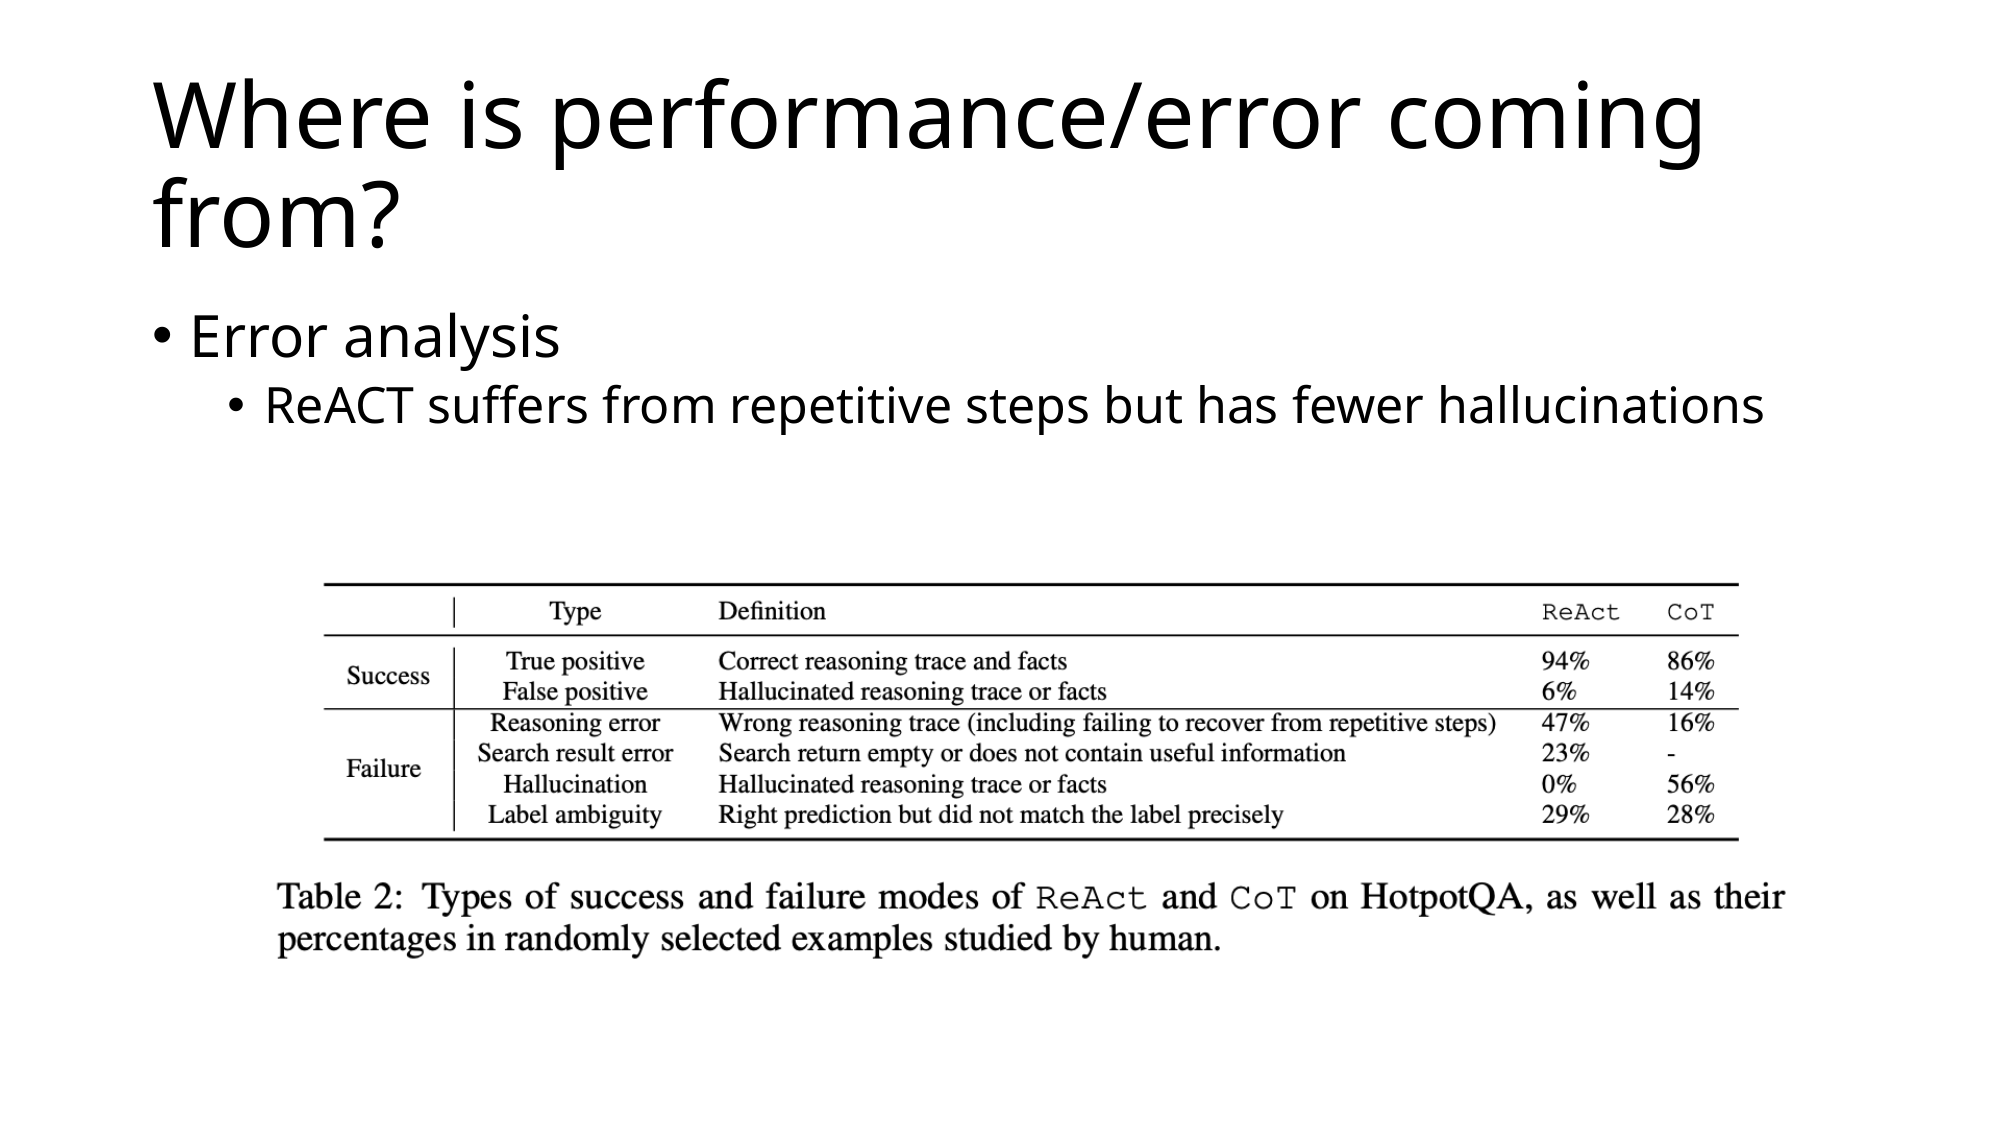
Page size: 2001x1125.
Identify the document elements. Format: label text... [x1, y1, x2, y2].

title Where is performance/error coming from? [137, 59, 1863, 278]
list Error analysis ReACT suffers from repetitive steps but has fewer hallucinations [137, 299, 1863, 1014]
picture [158, 513, 1842, 992]
